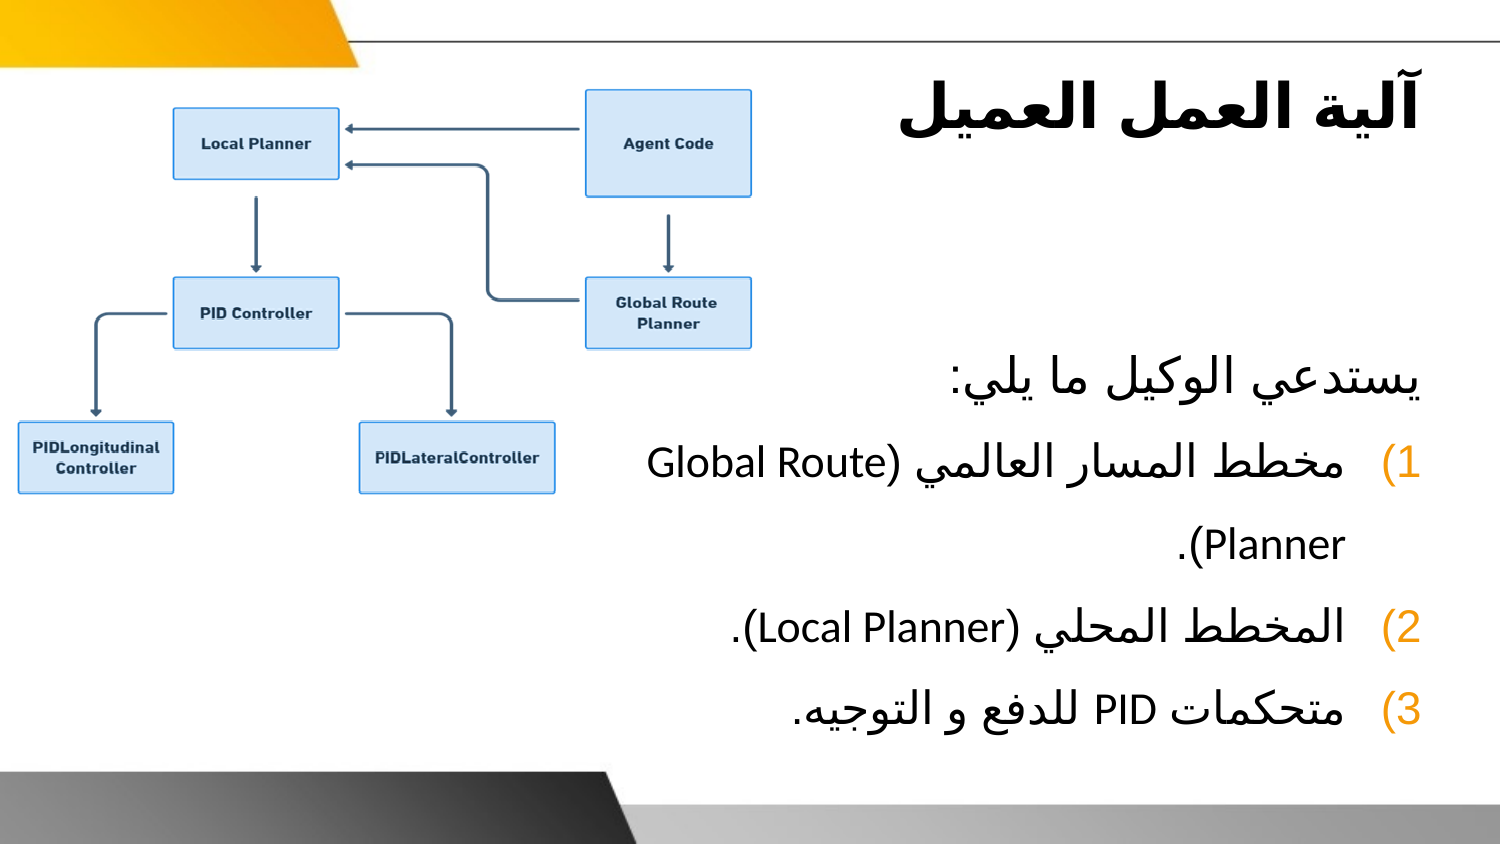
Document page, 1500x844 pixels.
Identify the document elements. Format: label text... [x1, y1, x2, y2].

picture [0, 0, 1500, 844]
text_box يستدعي الوكيل ما يلي: مخطط المسار العالمي (Global Route Planner). المخطط المحلي (Local Planner). متحكمات PID للدفع و التوجيه. [495, 306, 1437, 742]
text_box آلية العمل العميل [172, 50, 1437, 145]
